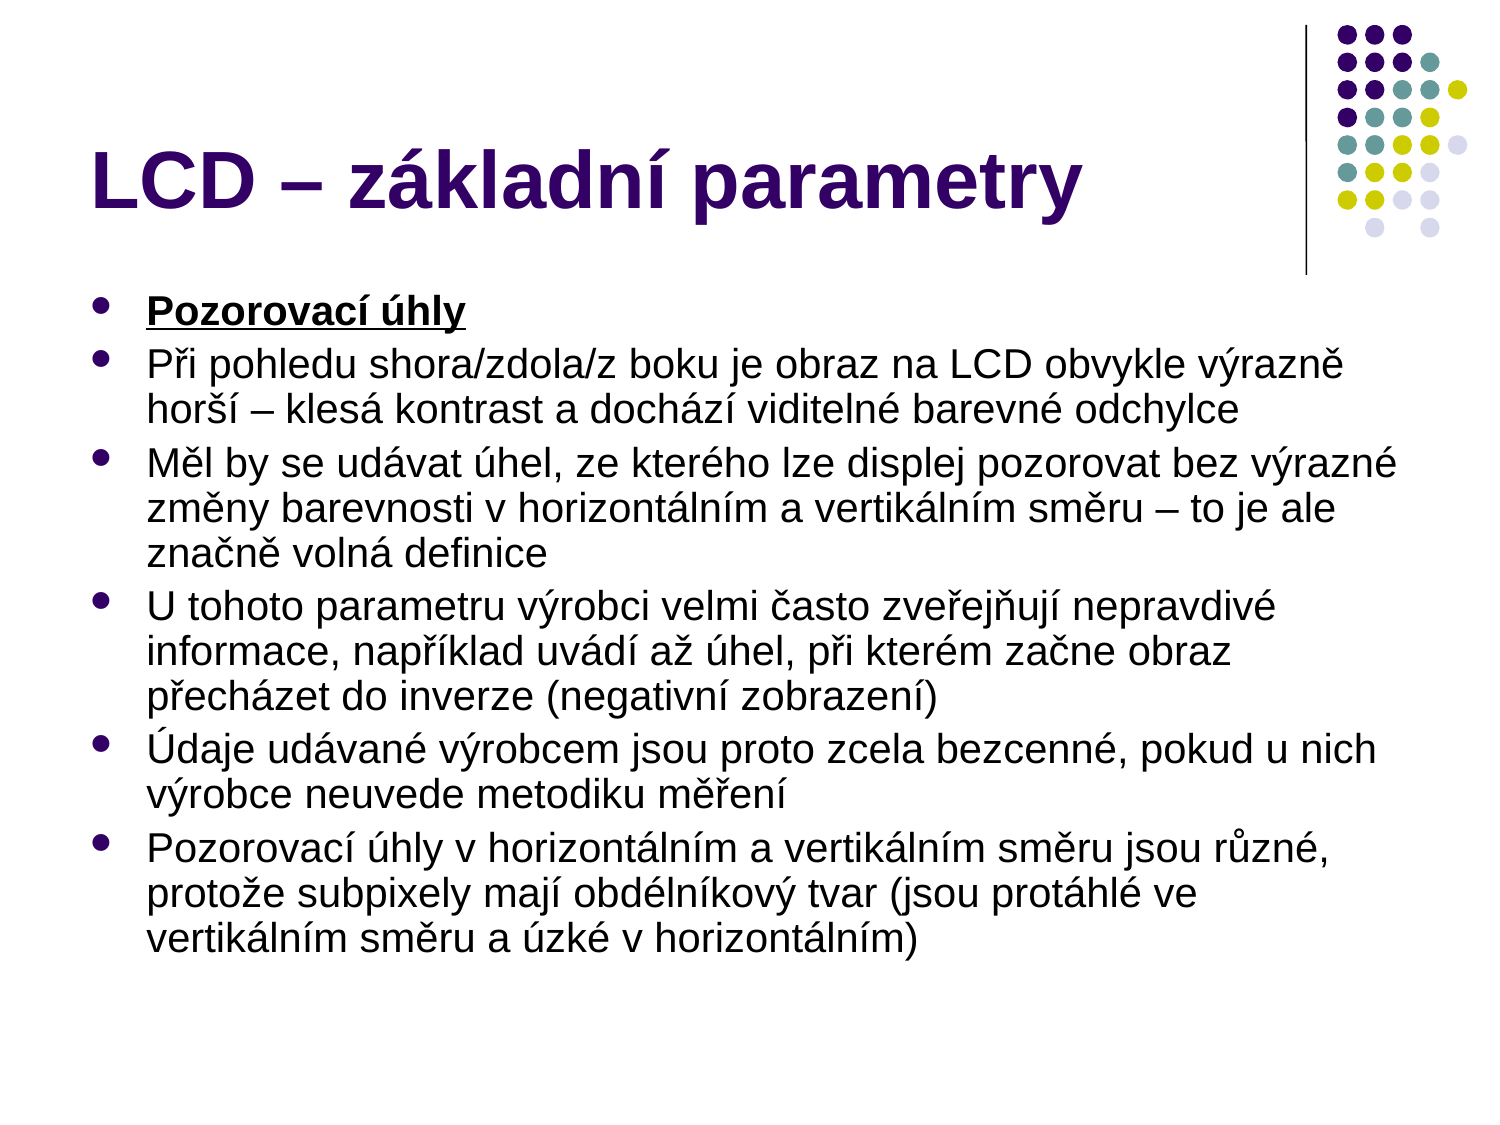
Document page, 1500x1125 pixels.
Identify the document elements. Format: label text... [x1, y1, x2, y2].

list Pozorovací úhly Při pohledu shora/zdola/z boku je obraz na LCD obvykle výrazně horší – klesá kontrast a dochází viditelné barevné odchylce Měl by se udávat úhel, ze kterého lze displej pozorovat bez výrazné změny barevnosti v horizontálním a vertikálním směru – to je ale značně volná definice U tohoto parametru výrobci velmi často zveřejňují nepravdivé informace, například uvádí až úhel, při kterém začne obraz přecházet do inverze (negativní zobrazení) Údaje udávané výrobcem jsou proto zcela bezcenné, pokud u nich výrobce neuvede metodiku měření Pozorovací úhly v horizontálním a vertikálním směru jsou různé, protože subpixely mají obdélníkový tvar (jsou protáhlé ve vertikálním směru a úzké v horizontálním) [75, 282, 1425, 1006]
title LCD – základní parametry [75, 20, 1313, 233]
